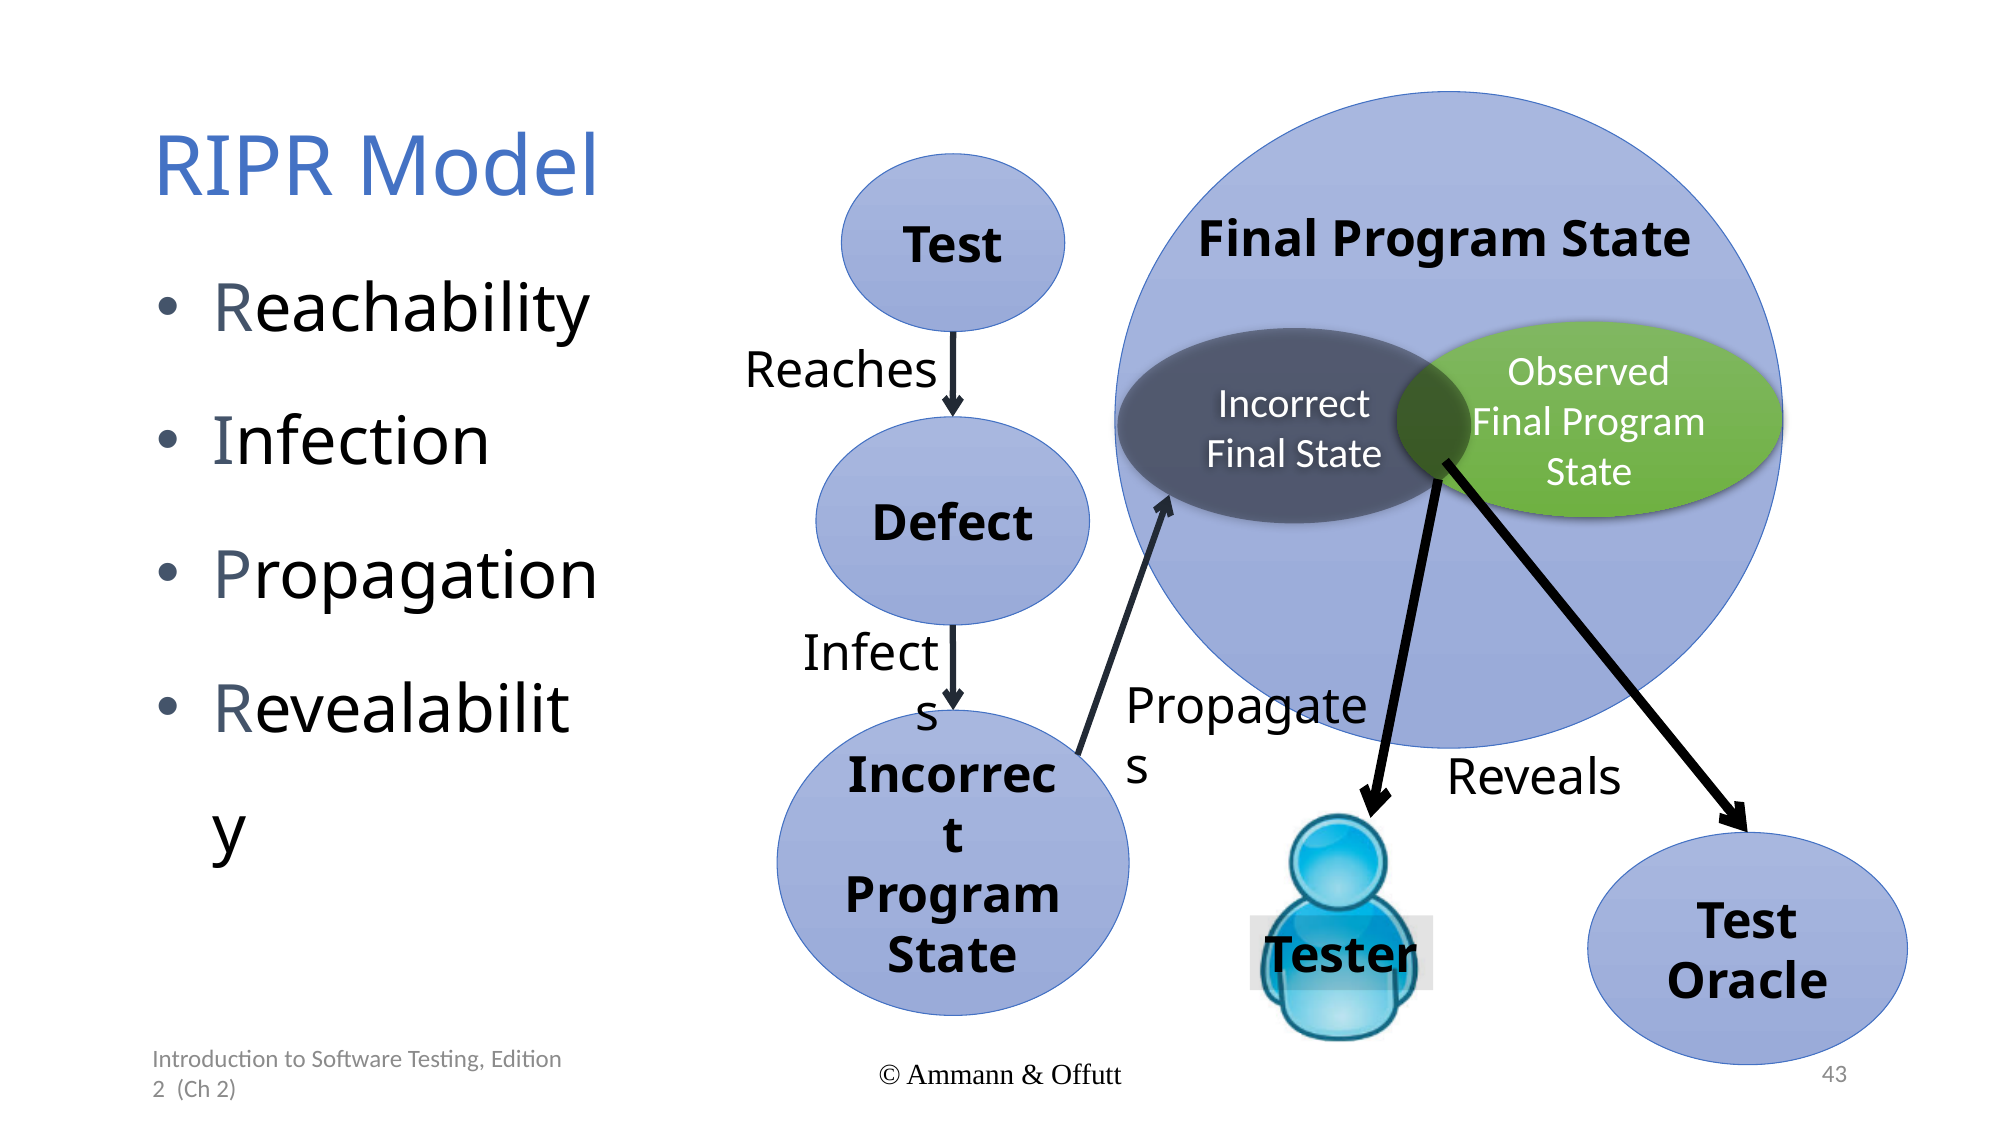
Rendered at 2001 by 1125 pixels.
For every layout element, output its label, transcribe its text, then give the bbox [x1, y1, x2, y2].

picture [1240, 806, 1443, 1065]
text_box Test [840, 153, 1066, 333]
text_box Defect [815, 416, 1086, 626]
text_box Infects [780, 612, 954, 748]
footer © Ammann & Offutt [662, 1042, 1338, 1103]
slide_number Introduction to Software Testing, Edition 2 (Ch 2) [137, 1042, 588, 1103]
text_box [1748, 454, 1782, 568]
text_box Reveals [1439, 737, 1445, 813]
text_box [1170, 510, 1370, 665]
text_box Incorrect Program State [776, 709, 1130, 1016]
title RIPR Model [137, 59, 1863, 278]
text_box Final Program State [1146, 198, 1744, 274]
text_box Propagates [1110, 665, 1370, 801]
text_box Reaches [727, 329, 954, 405]
text_box Test Oracle [1587, 831, 1909, 1066]
text_box [1439, 495, 1445, 737]
text_box Reachability Infection Propagation Revealability [141, 111, 620, 979]
text_box [1114, 265, 1783, 401]
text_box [1445, 460, 1748, 833]
text_box Observed Final Program State [1435, 321, 1782, 475]
text_box Incorrect Final State [1117, 328, 1472, 524]
text_box [1117, 462, 1146, 494]
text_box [1370, 479, 1439, 806]
text_box [1202, 91, 1696, 198]
slide_number 43 [1412, 1042, 1863, 1103]
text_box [1077, 494, 1170, 755]
